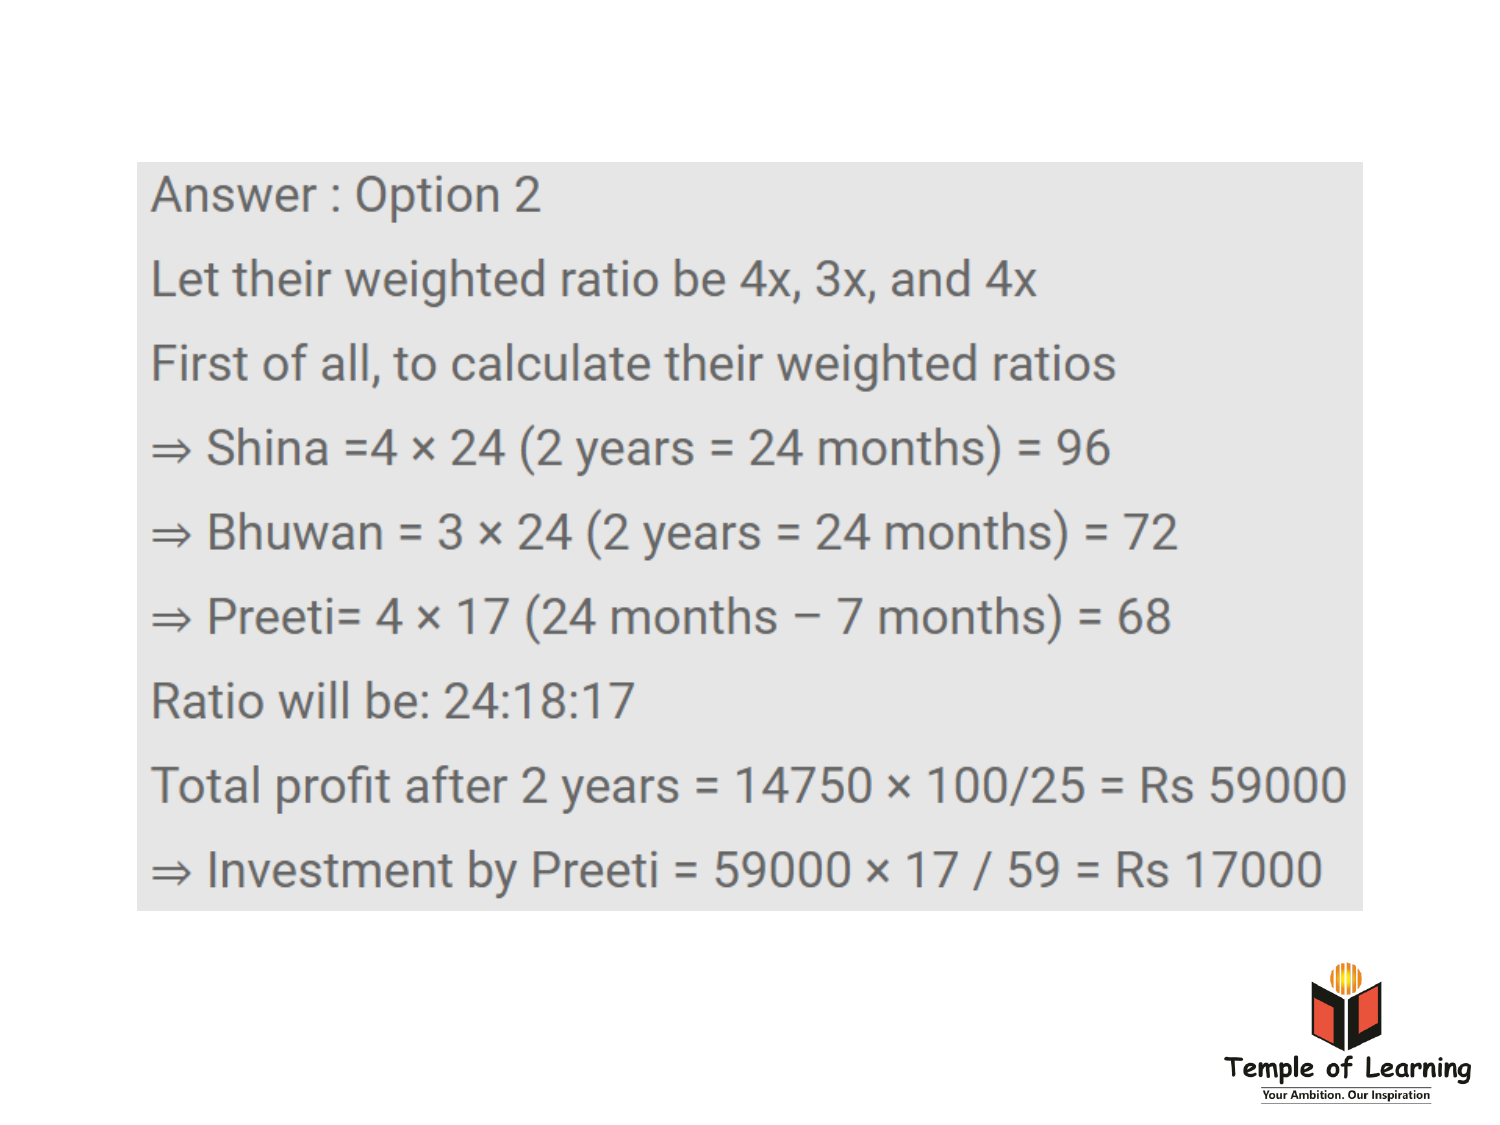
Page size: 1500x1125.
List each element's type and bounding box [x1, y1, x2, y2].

picture [1224, 962, 1471, 1104]
picture [137, 162, 1363, 912]
